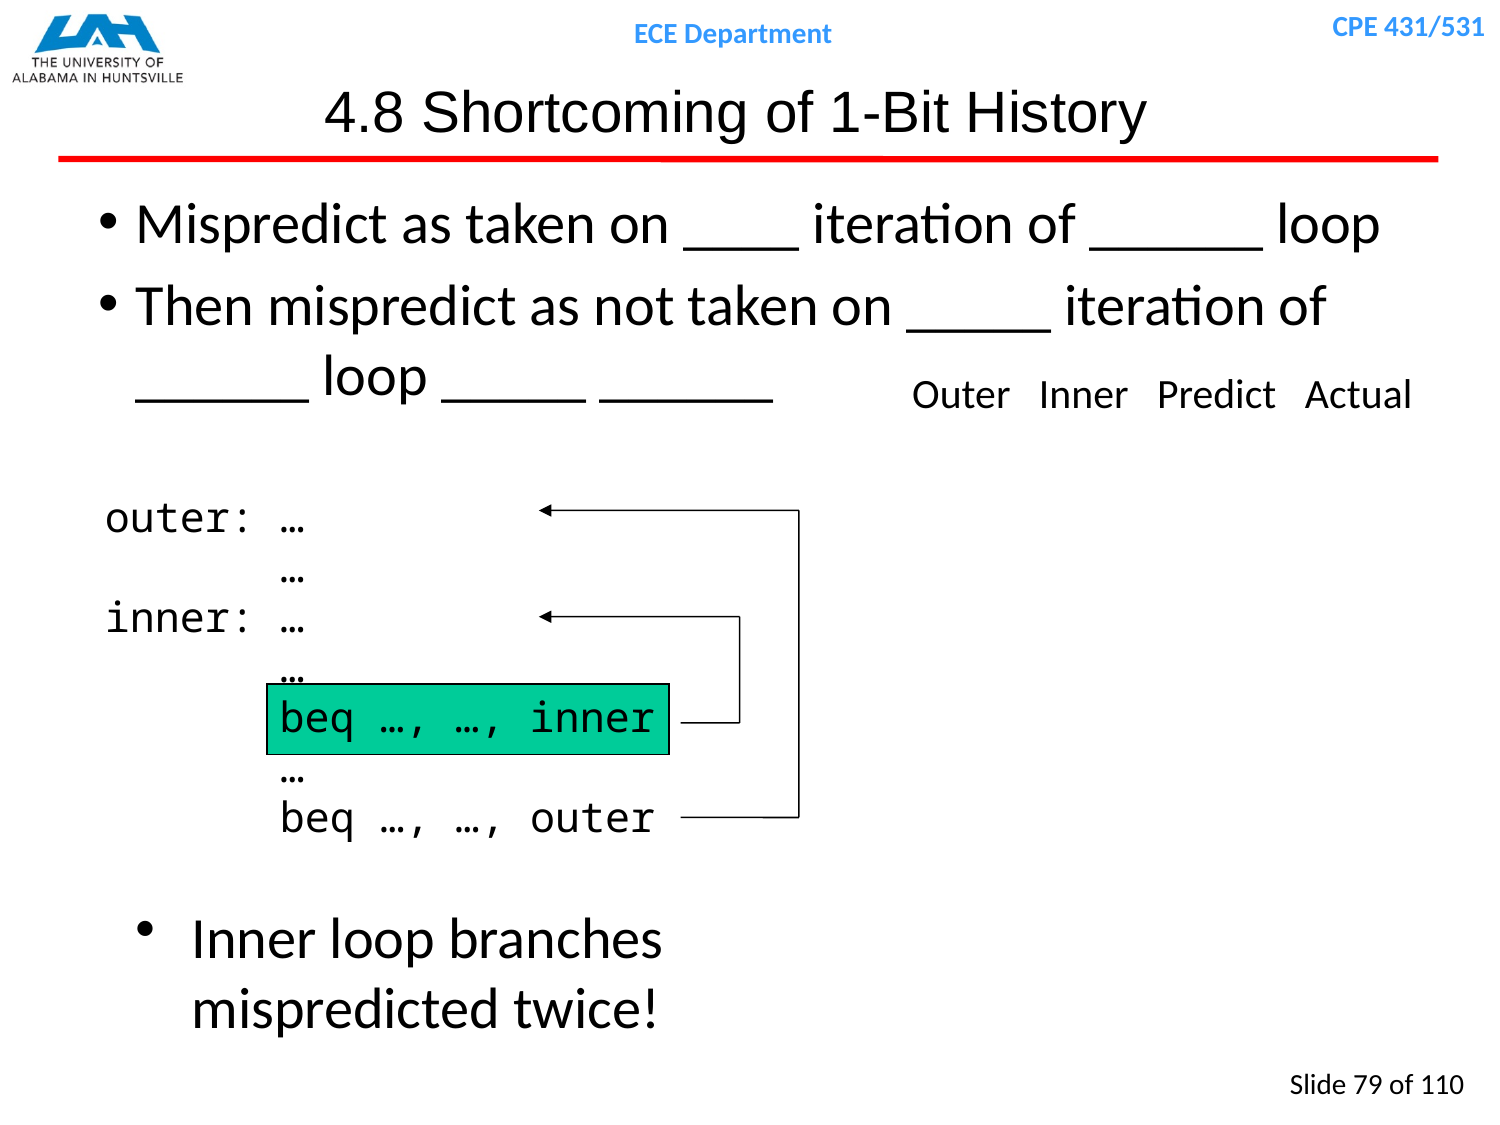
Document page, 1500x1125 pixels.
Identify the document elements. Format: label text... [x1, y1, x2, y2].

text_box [89, 482, 799, 849]
text_box Outer Inner Predict Actual [897, 358, 1441, 1015]
title 4.8 Shortcoming of 1-Bit History [0, 57, 1473, 161]
text_box Mispredict as taken on ____ iteration of ______ loop Then mispredict as not taken on _____ iteration of ______ loop _____ ______ [83, 178, 1441, 419]
text_box Inner loop branches mispredicted twice! [120, 893, 799, 1041]
picture [0, 0, 194, 57]
